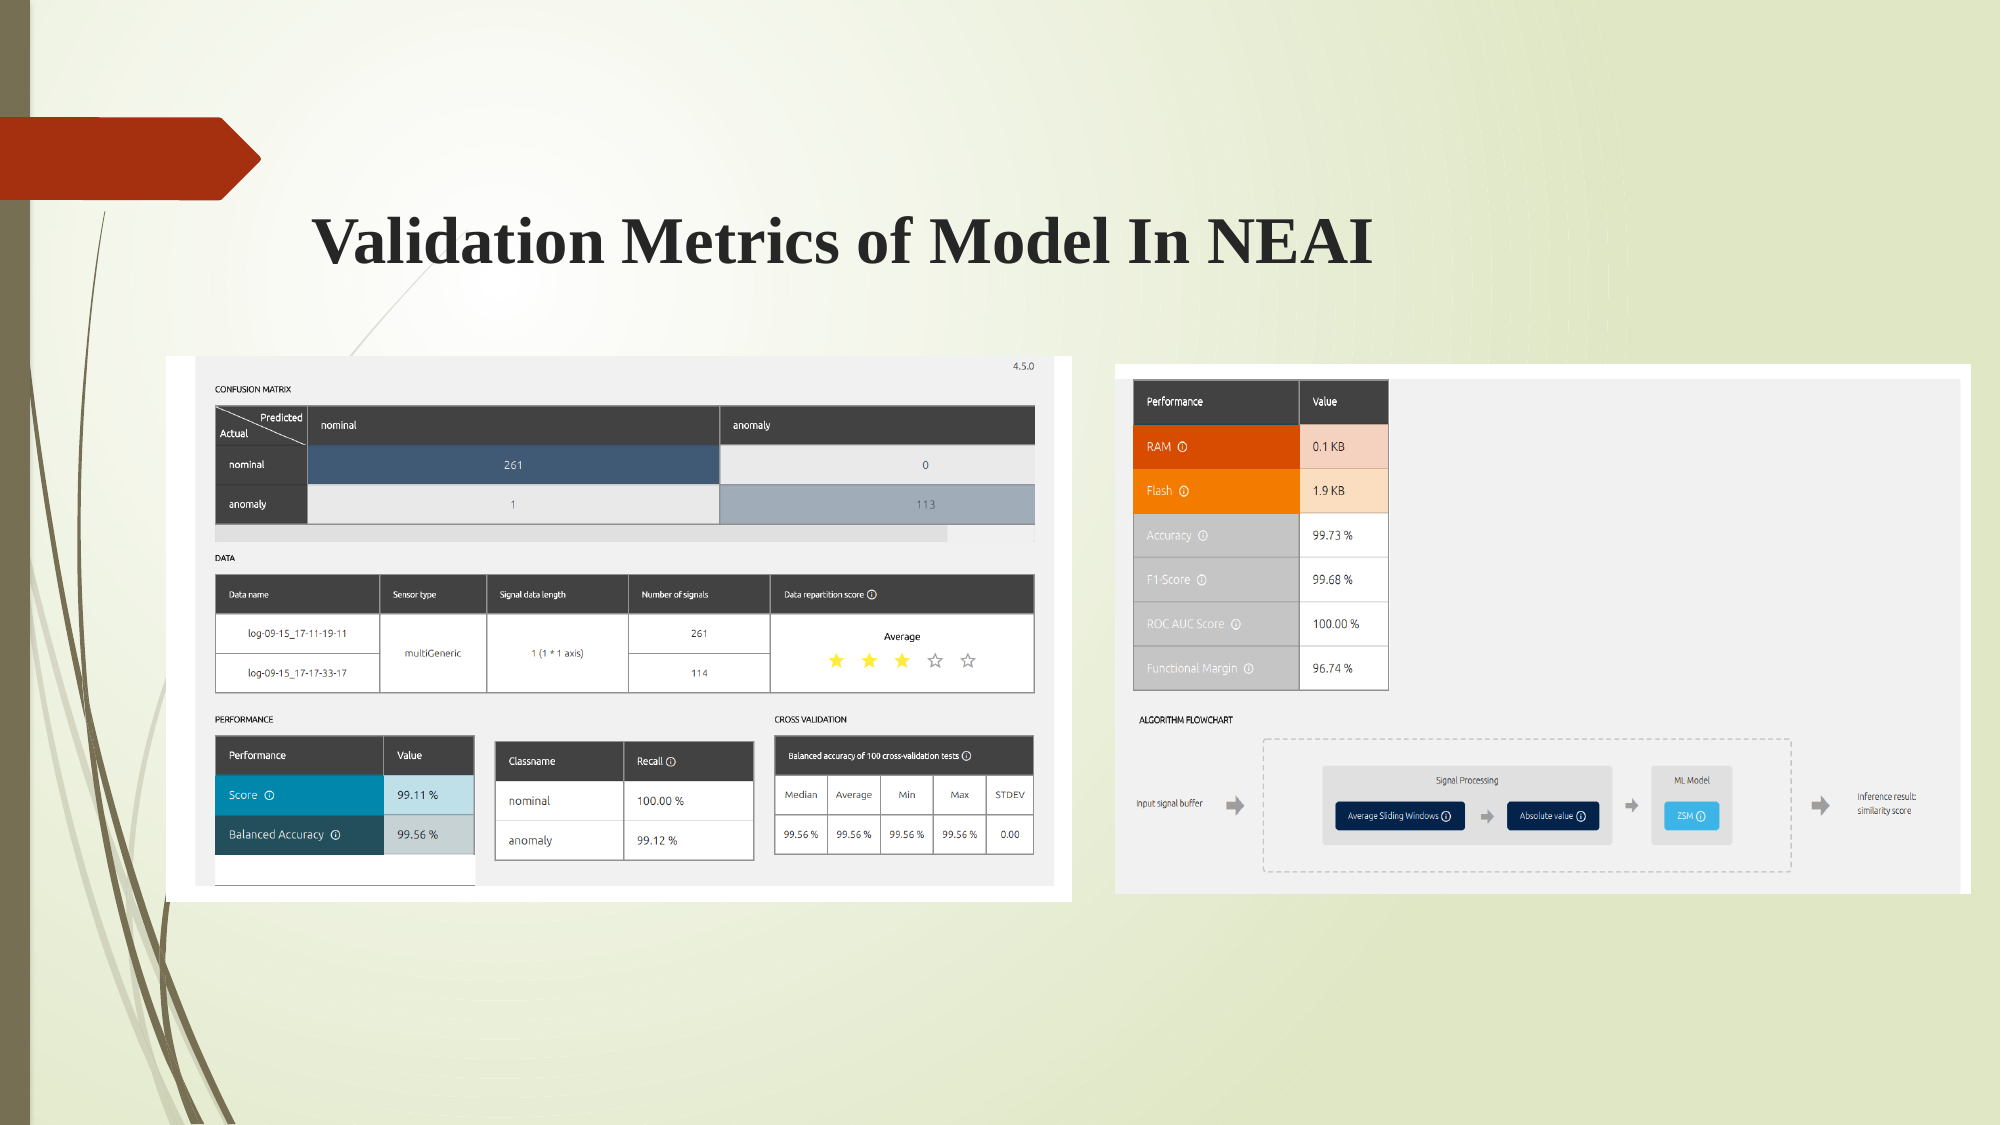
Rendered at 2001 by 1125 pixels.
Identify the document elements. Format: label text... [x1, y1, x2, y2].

title Validation Metrics of Model In NEAI [296, 189, 1759, 296]
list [165, 356, 1073, 902]
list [1115, 364, 1971, 894]
